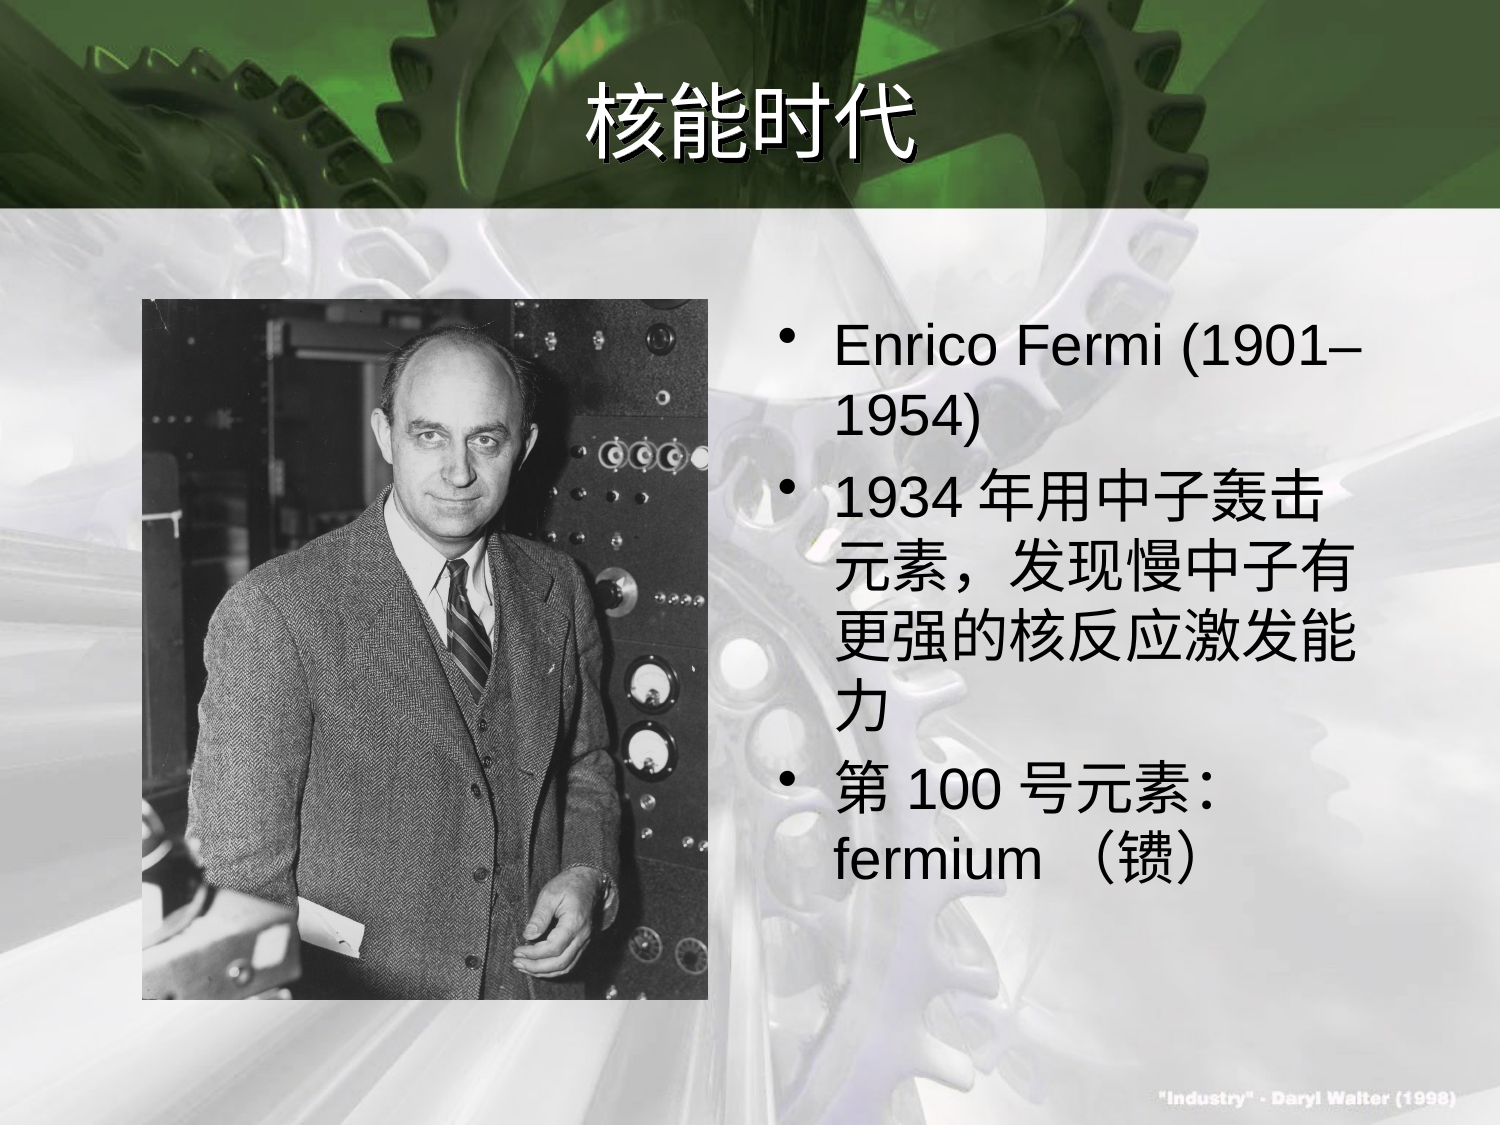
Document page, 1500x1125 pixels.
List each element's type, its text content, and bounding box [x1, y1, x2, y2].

list Enrico Fermi (1901–1954) 1934年用中子轰击元素，发现慢中子有更强的核反应激发能力 第100号元素：fermium（镄） [762, 299, 1388, 1001]
title 核能时代 [112, 24, 1388, 213]
picture [0, 0, 1500, 1125]
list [142, 299, 708, 1001]
